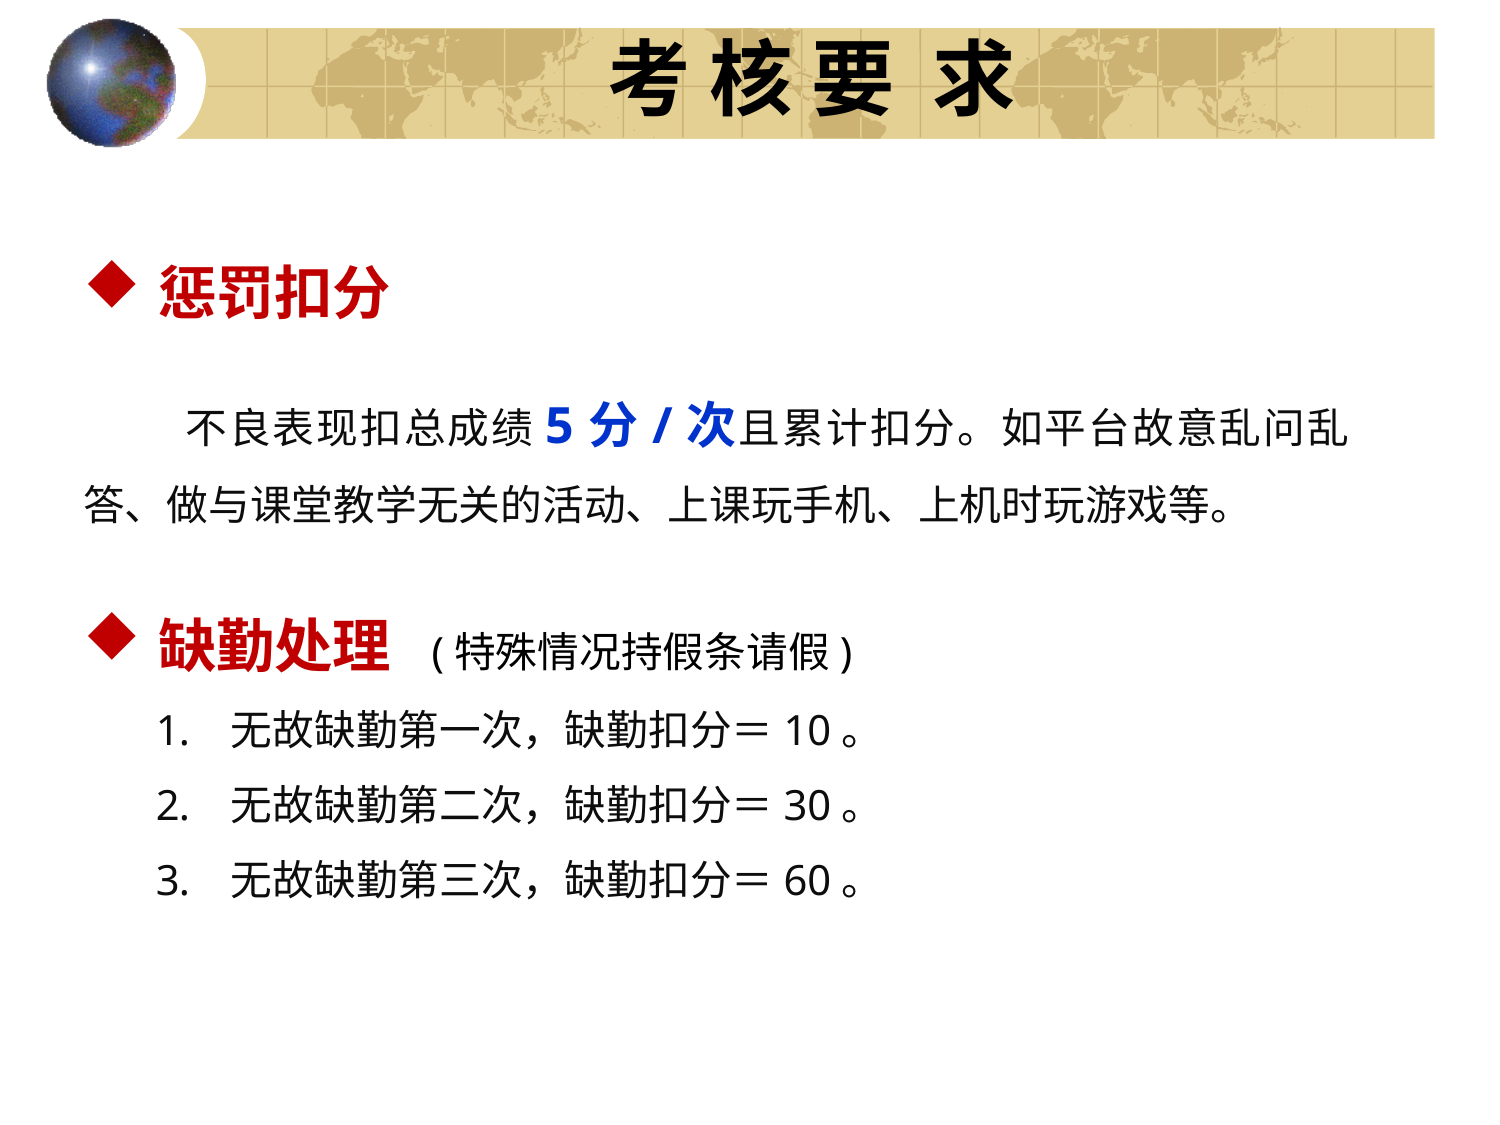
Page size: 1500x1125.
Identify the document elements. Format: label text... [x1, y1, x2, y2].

text_box 惩罚扣分 不良表现扣总成绩5分/次且累计扣分。如平台故意乱问乱答、做与课堂教学无关的活动、上课玩手机、上机时玩游戏等。 [68, 248, 1365, 536]
text_box 缺勤处理 (特殊情况持假条请假) 无故缺勤第一次，缺勤扣分＝10。 无故缺勤第二次，缺勤扣分＝30。 无故缺勤第三次，缺勤扣分＝60。 [68, 601, 1365, 912]
picture [42, 14, 190, 151]
text_box 考 核 要 求 [197, 27, 1426, 125]
